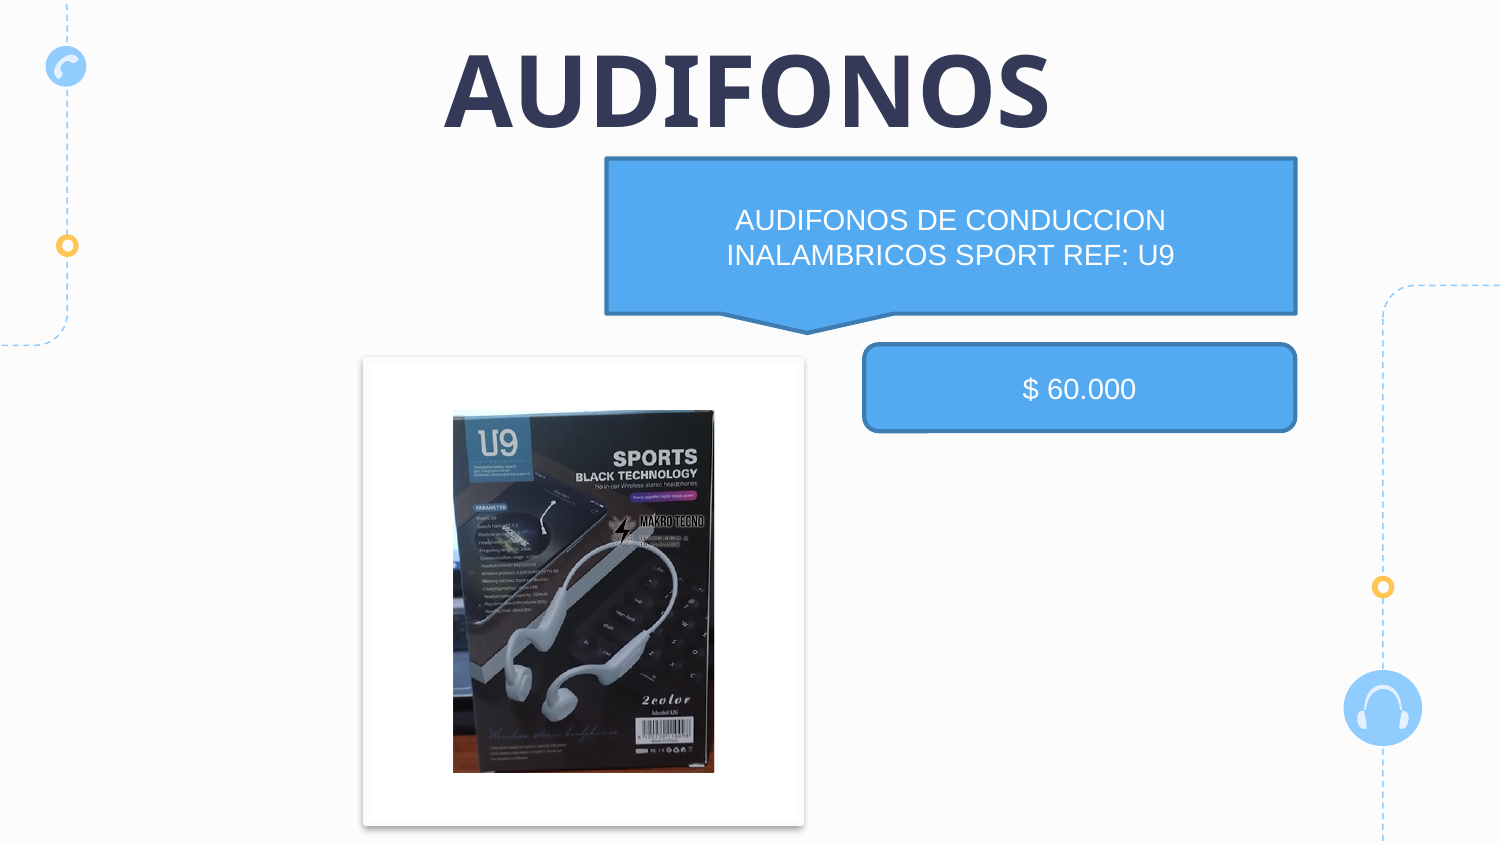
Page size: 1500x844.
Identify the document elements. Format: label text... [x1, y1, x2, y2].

text_box AUDIFONOS DE CONDUCCION INALAMBRICOS SPORT REF: U9 [604, 156, 1298, 336]
title AUDIFONOS [279, 38, 1218, 159]
text_box [363, 357, 804, 826]
picture [402, 410, 766, 773]
text_box $ 60.000 [862, 342, 1298, 434]
